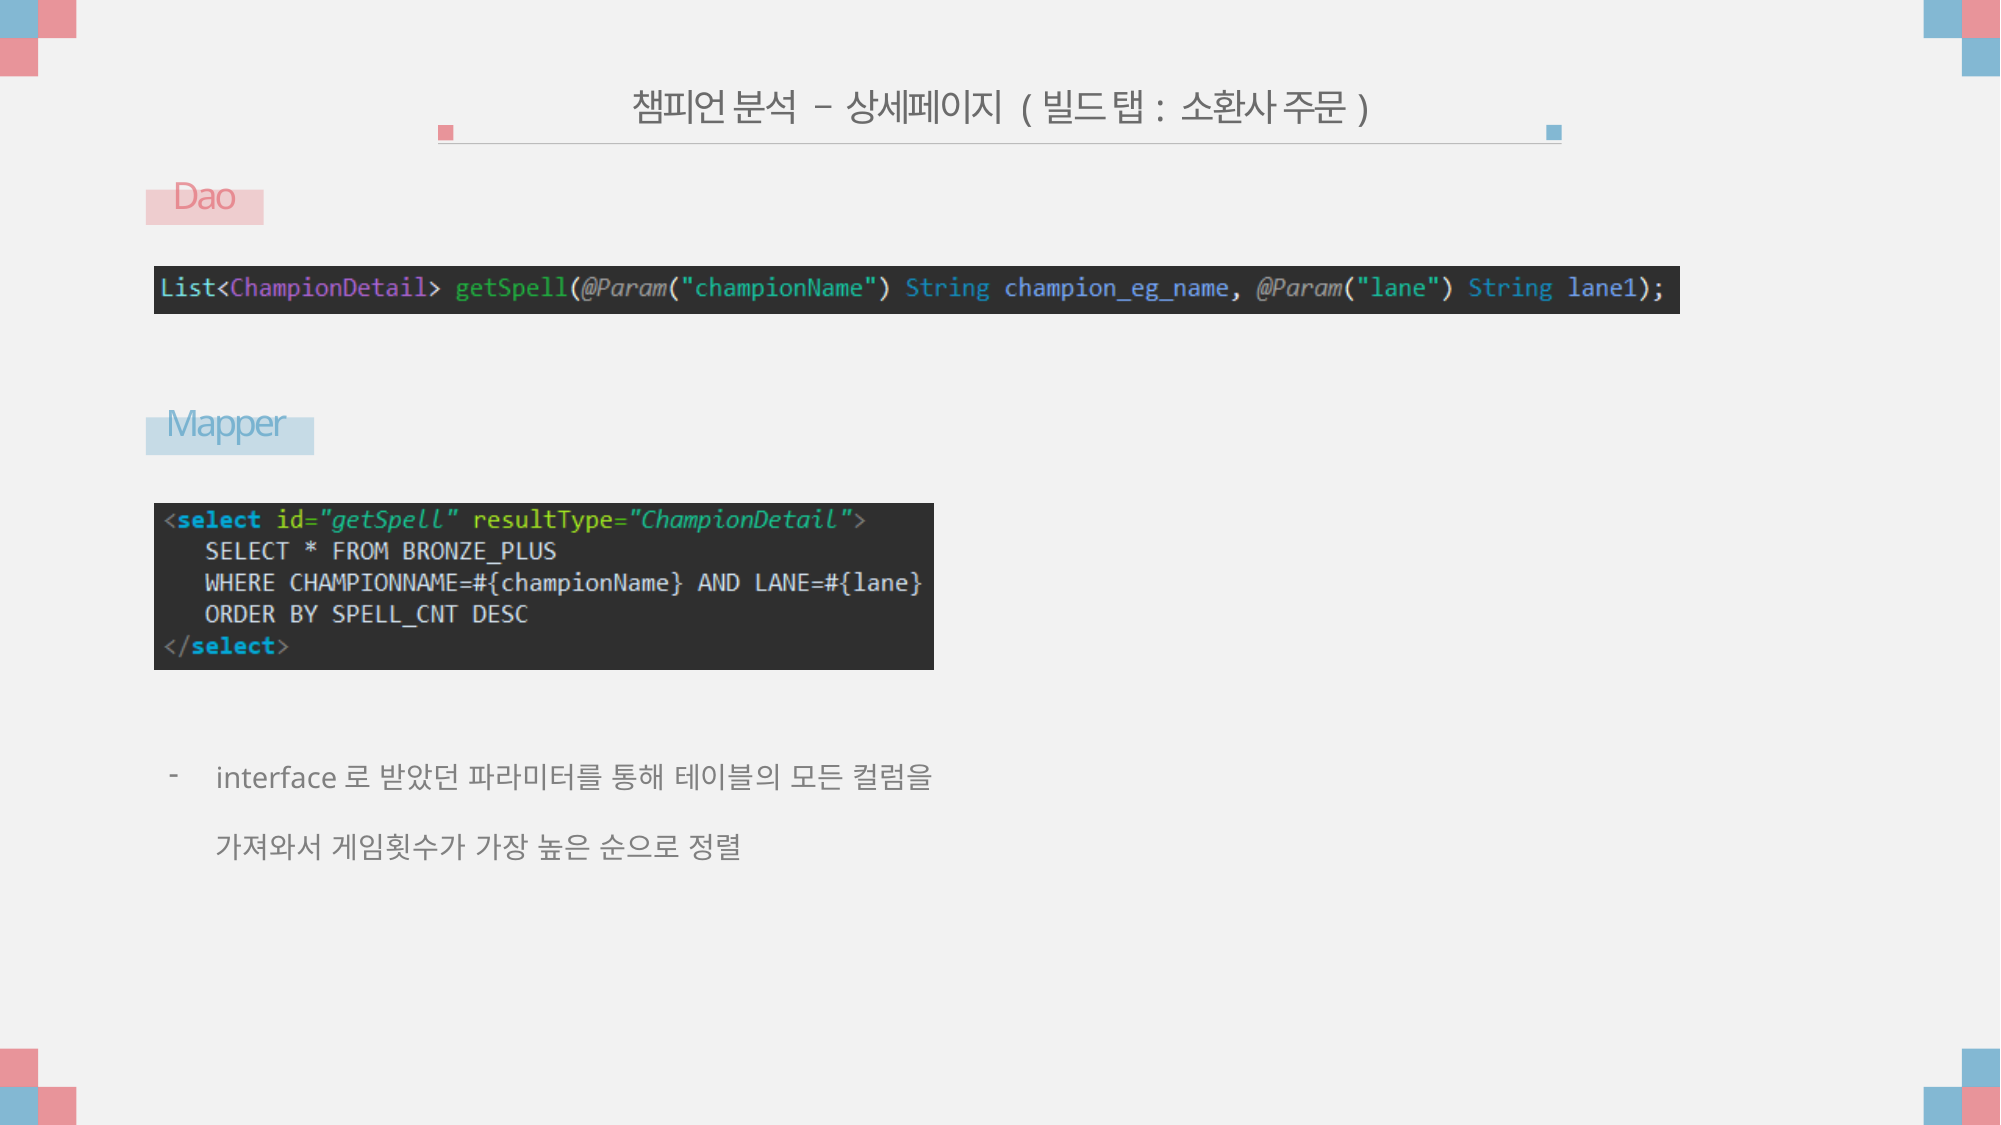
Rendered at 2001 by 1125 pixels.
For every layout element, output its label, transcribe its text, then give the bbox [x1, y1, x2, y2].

text_box [0, 1048, 39, 1088]
text_box [1963, 0, 2000, 37]
text_box 챔피언 분석 – 상세페이지 (빌드 탭: 소환사 주문) [616, 76, 1384, 137]
text_box [37, 1086, 77, 1125]
text_box [1923, 0, 1963, 39]
text_box [1961, 37, 2000, 77]
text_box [120, 164, 289, 225]
text_box [1961, 1048, 2000, 1088]
text_box [1545, 124, 1563, 141]
text_box [0, 1088, 37, 1125]
text_box [1923, 1086, 1963, 1125]
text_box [145, 391, 315, 456]
text_box [1963, 1088, 2000, 1125]
picture [154, 503, 934, 670]
text_box interface로 받았던 파라미터를 통해 테이블의 모든 컬럼을 가져와서 게임횟수가 가장 높은 순으로 정렬 [154, 717, 1000, 873]
text_box [437, 124, 455, 142]
picture [154, 266, 1680, 314]
text_box [0, 37, 39, 77]
text_box [0, 0, 37, 37]
text_box [37, 0, 77, 39]
